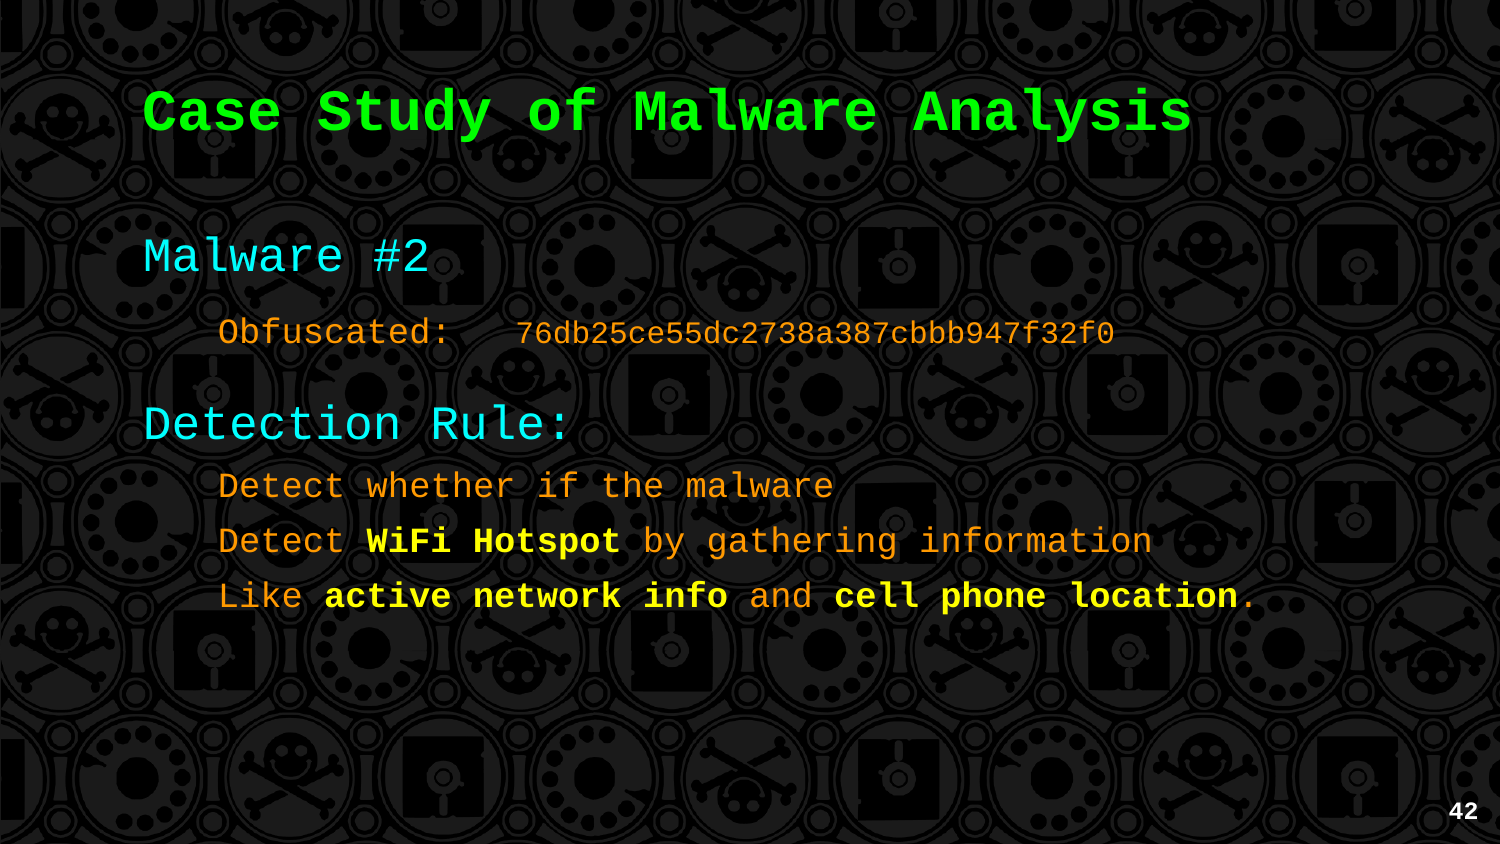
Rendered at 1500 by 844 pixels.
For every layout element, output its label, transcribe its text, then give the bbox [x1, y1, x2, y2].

list Malware #2 Obfuscated: 76db25ce55dc2738a387cbbb947f32f0 Detection Rule: Detect whether if the malware Detect WiFi Hotspot by gathering information Like active network info and cell phone location. [131, 176, 1359, 819]
slide_number ‹#› [1403, 779, 1494, 844]
picture [0, 0, 1500, 844]
title Case Study of Malware Analysis [131, 12, 1370, 211]
